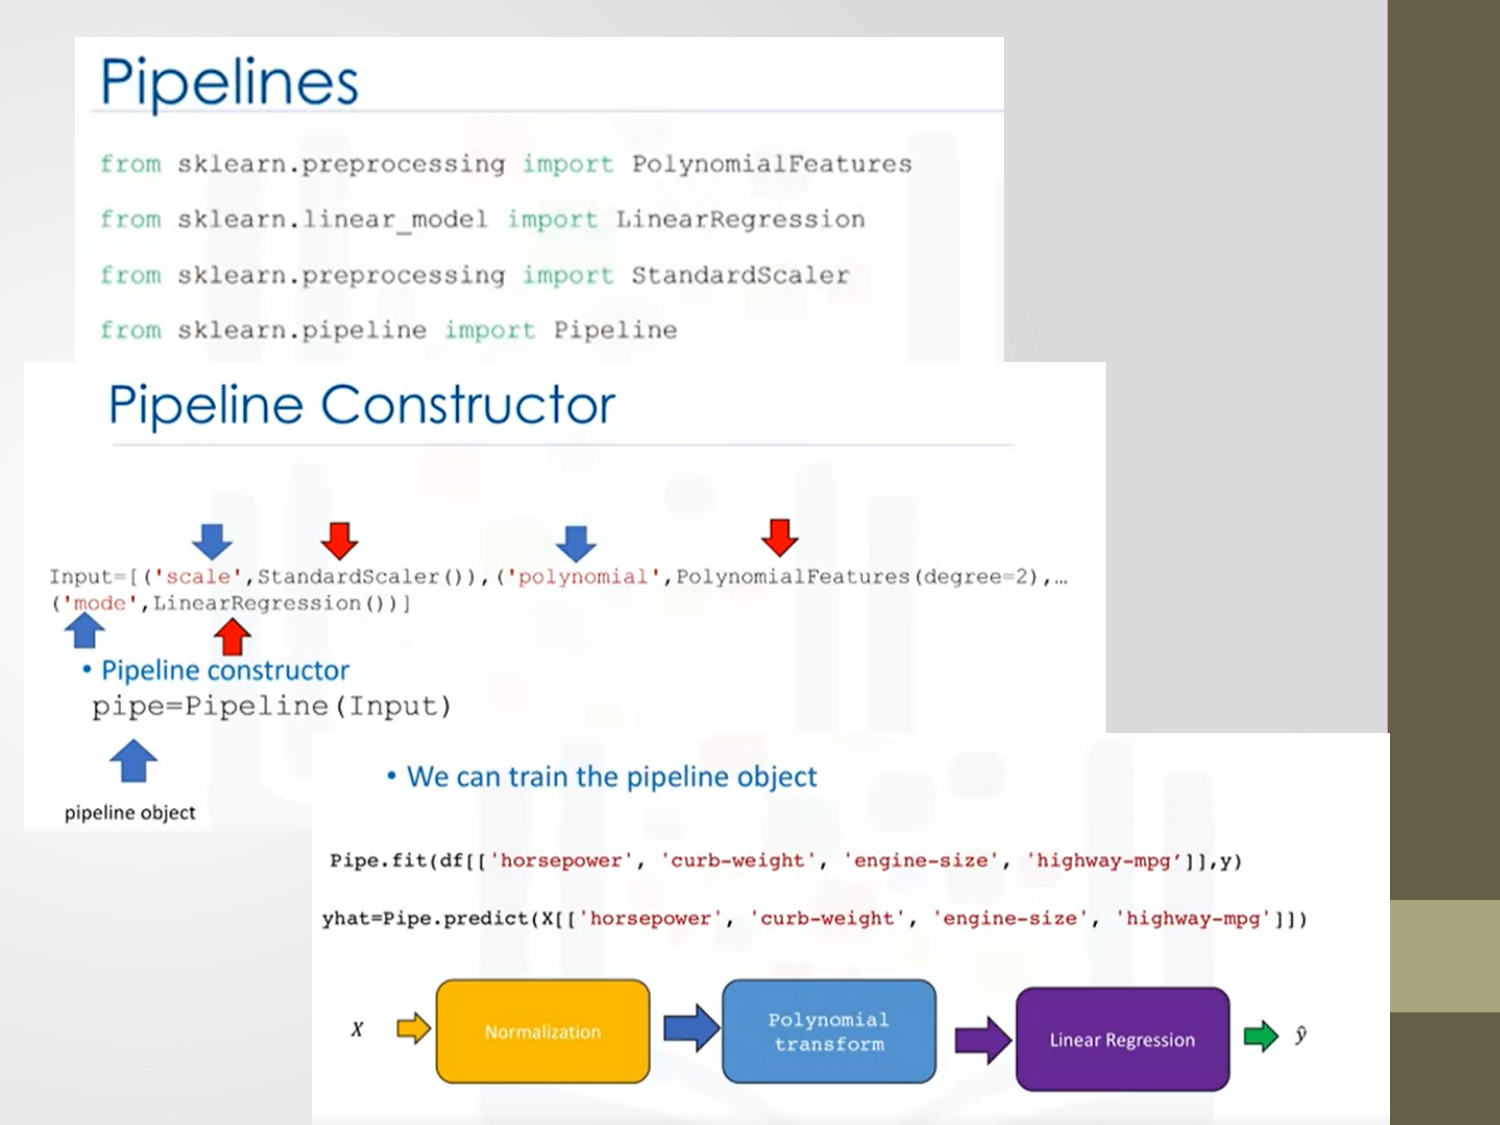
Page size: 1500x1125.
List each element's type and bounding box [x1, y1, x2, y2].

picture [24, 361, 1391, 1125]
list [74, 36, 1005, 354]
